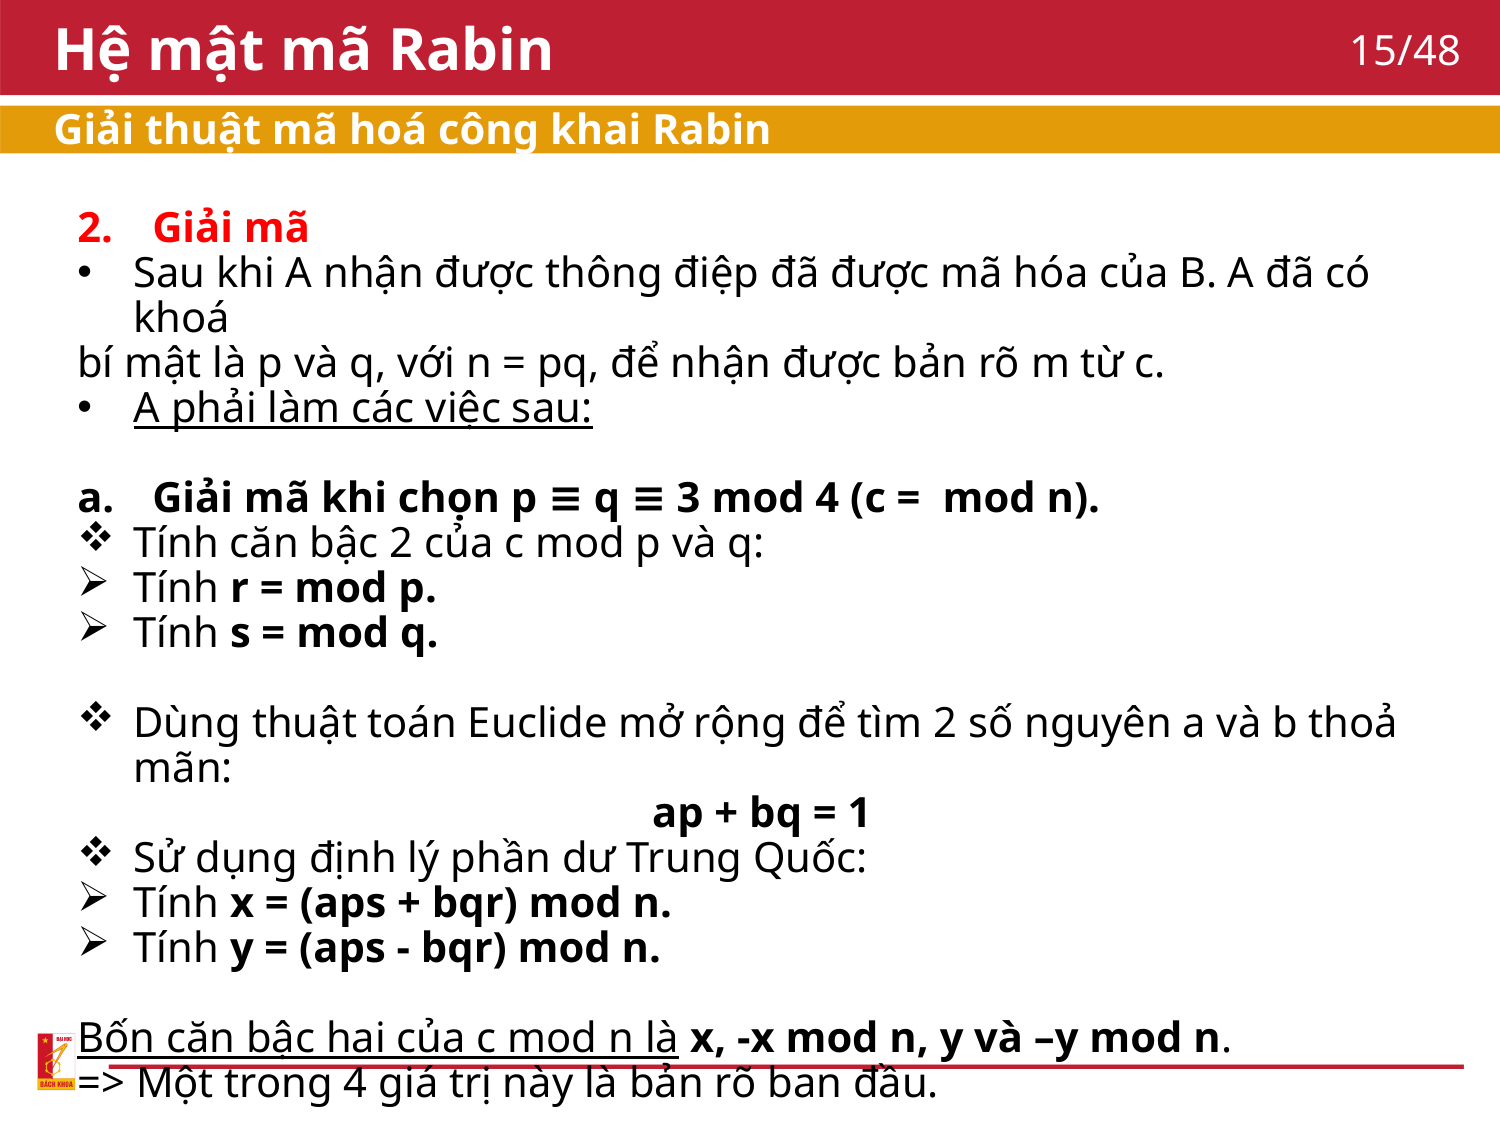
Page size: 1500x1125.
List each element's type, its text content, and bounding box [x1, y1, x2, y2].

text_box [38, 174, 1462, 990]
picture [0, 0, 1500, 1125]
title Hệ mật mã Rabin [38, 12, 1462, 87]
text_box 15/48 [1324, 22, 1487, 79]
text_box Giải thuật mã hoá công khai Rabin [38, 100, 1462, 161]
